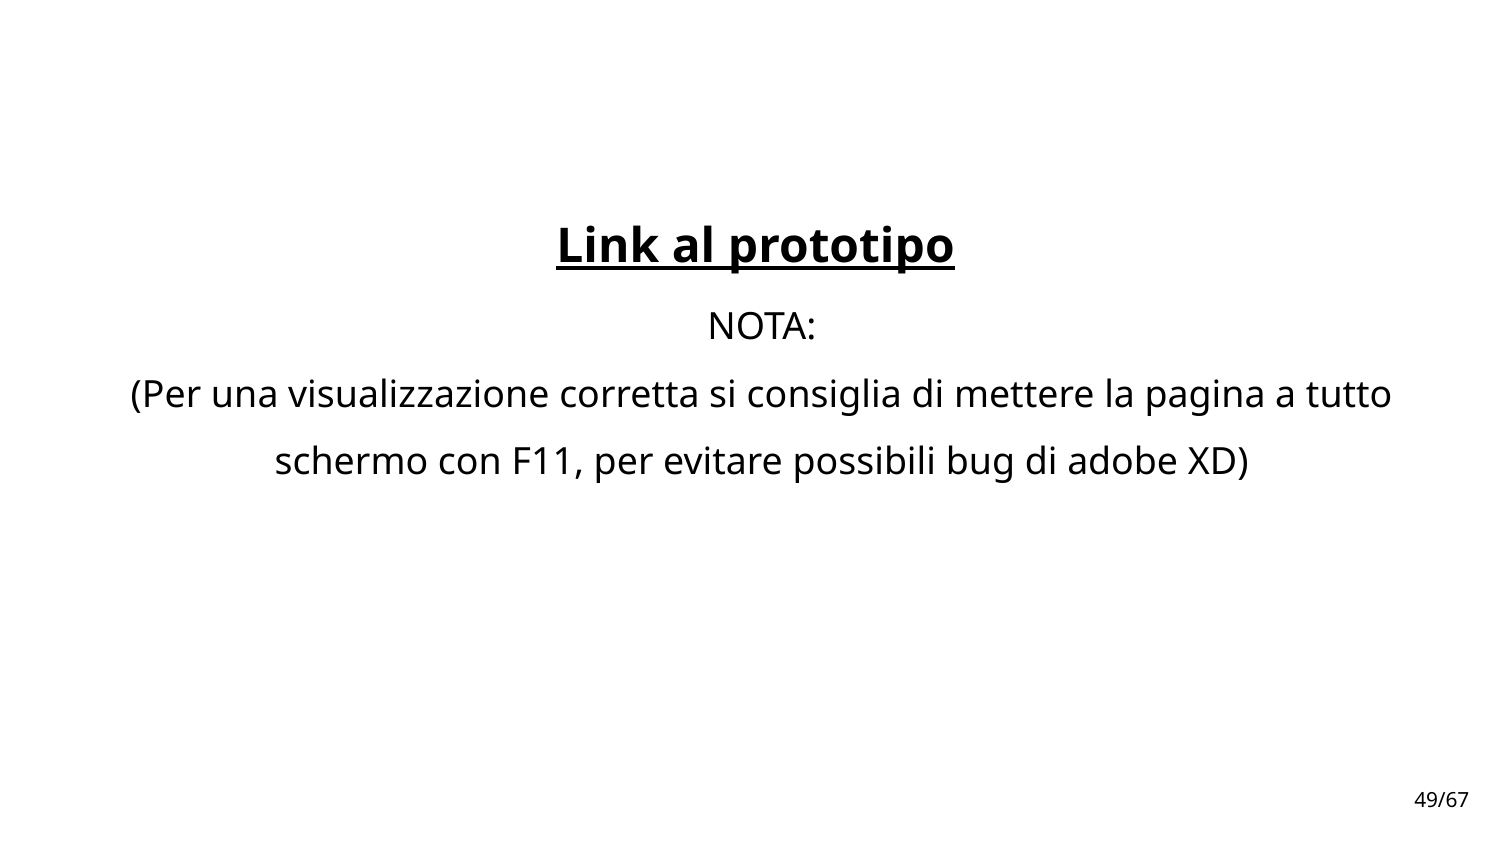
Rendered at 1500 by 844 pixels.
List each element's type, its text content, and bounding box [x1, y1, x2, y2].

slide_number 49/67 [1394, 769, 1484, 834]
text_box Link al prototipo NOTA: (Per una visualizzazione corretta si consiglia di mettere la pagina a tutto schermo con F11, per evitare possibili bug di adobe XD) [72, 167, 1452, 787]
